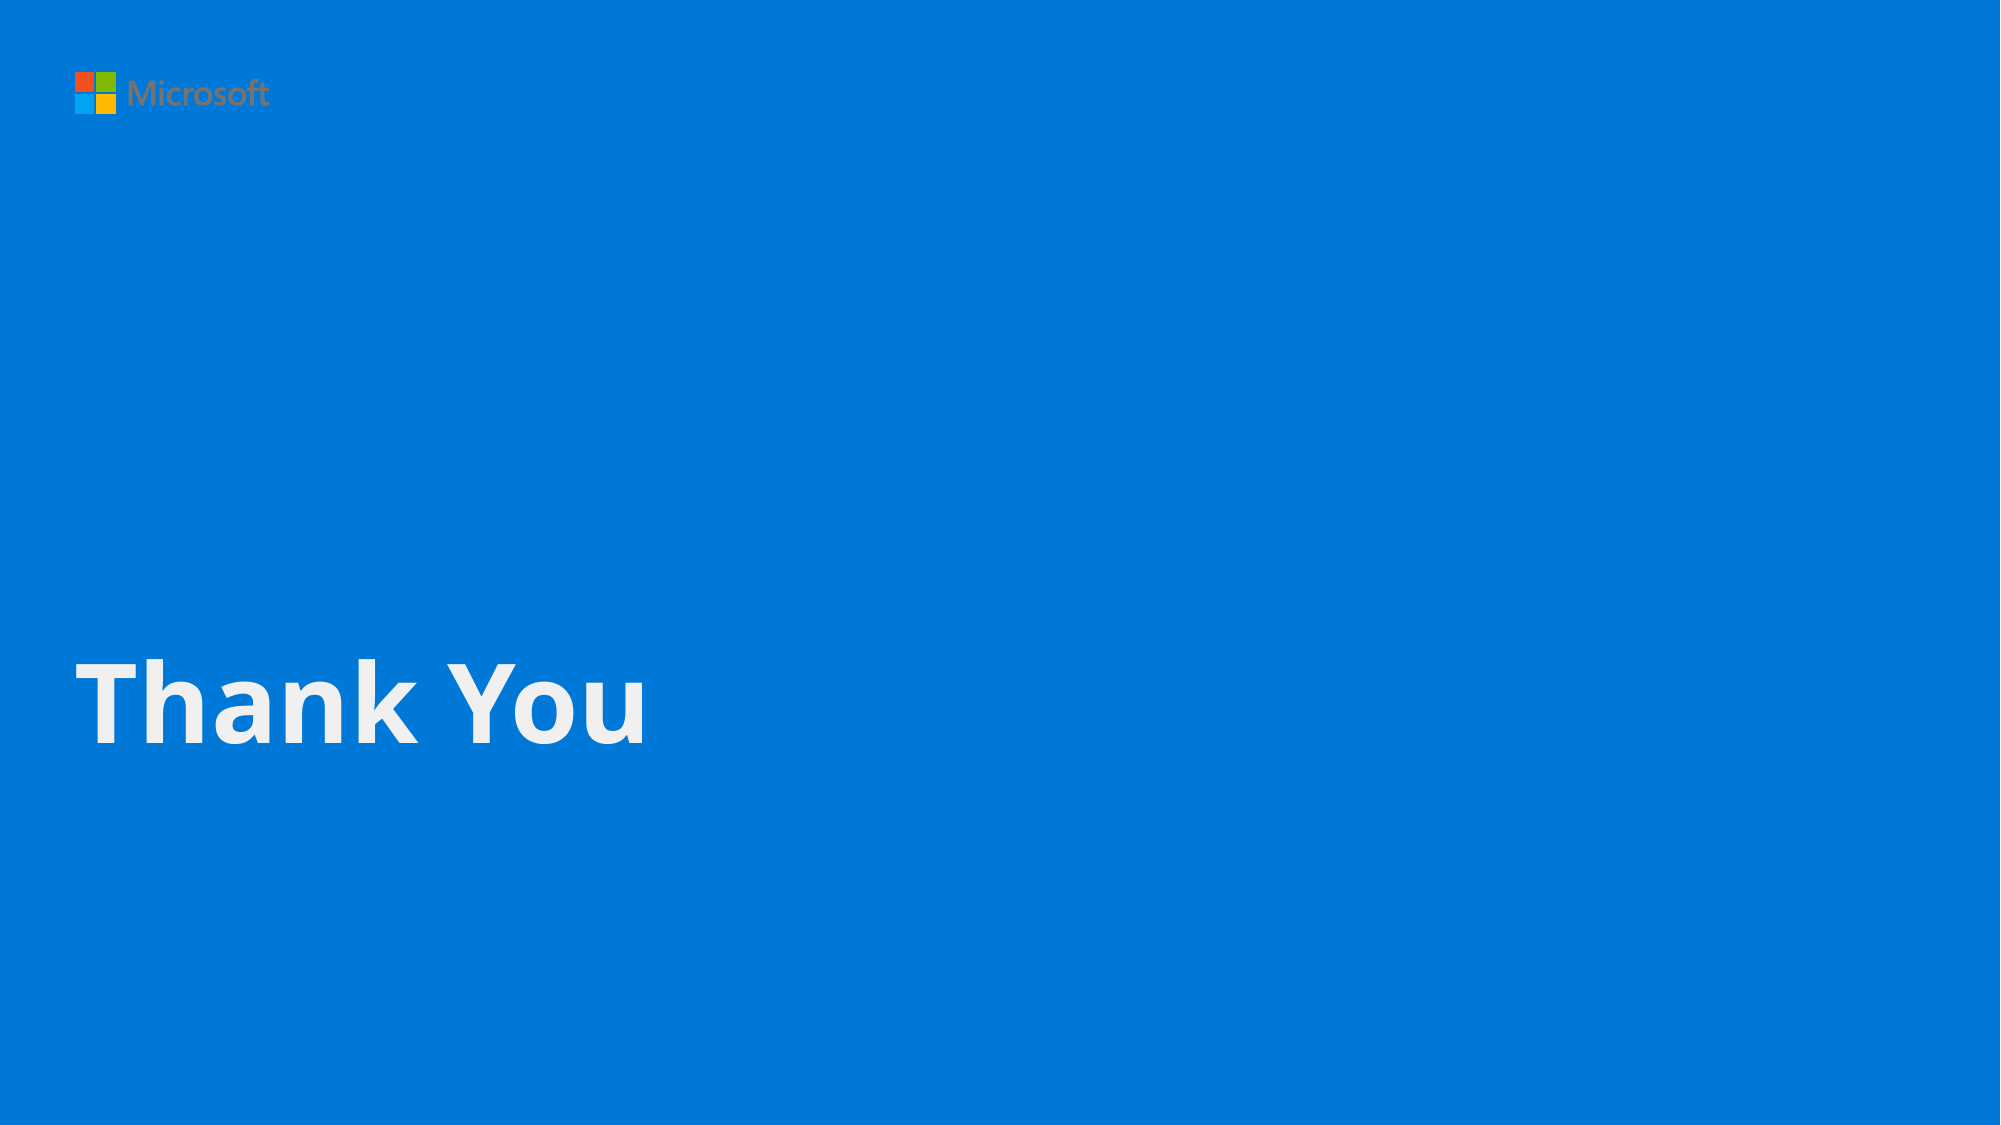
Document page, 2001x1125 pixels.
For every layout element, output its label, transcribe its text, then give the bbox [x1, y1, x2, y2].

title Thank You [74, 488, 1399, 783]
